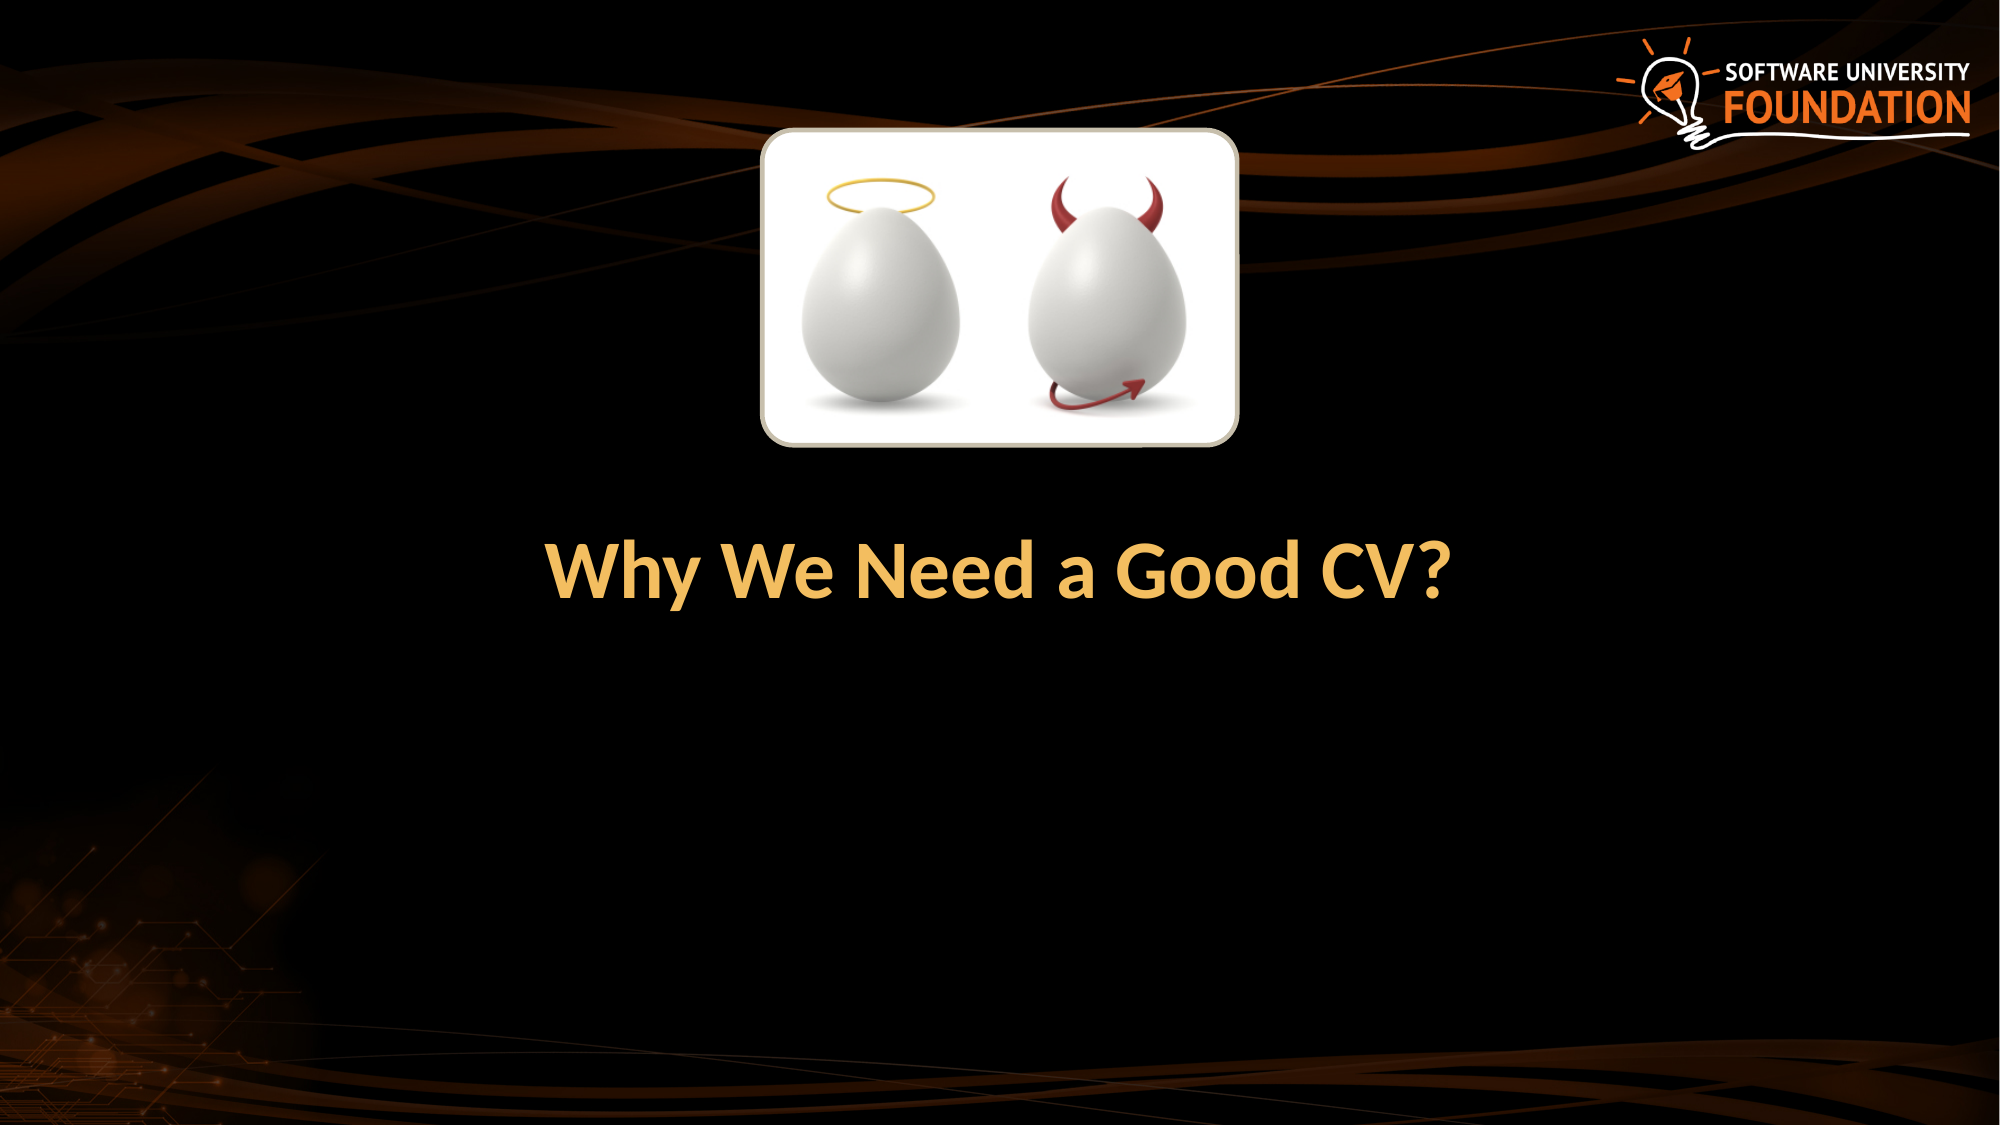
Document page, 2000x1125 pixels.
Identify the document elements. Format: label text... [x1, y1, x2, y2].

title Why We Need a Good CV? [418, 496, 1581, 647]
picture [0, 0, 2000, 1125]
